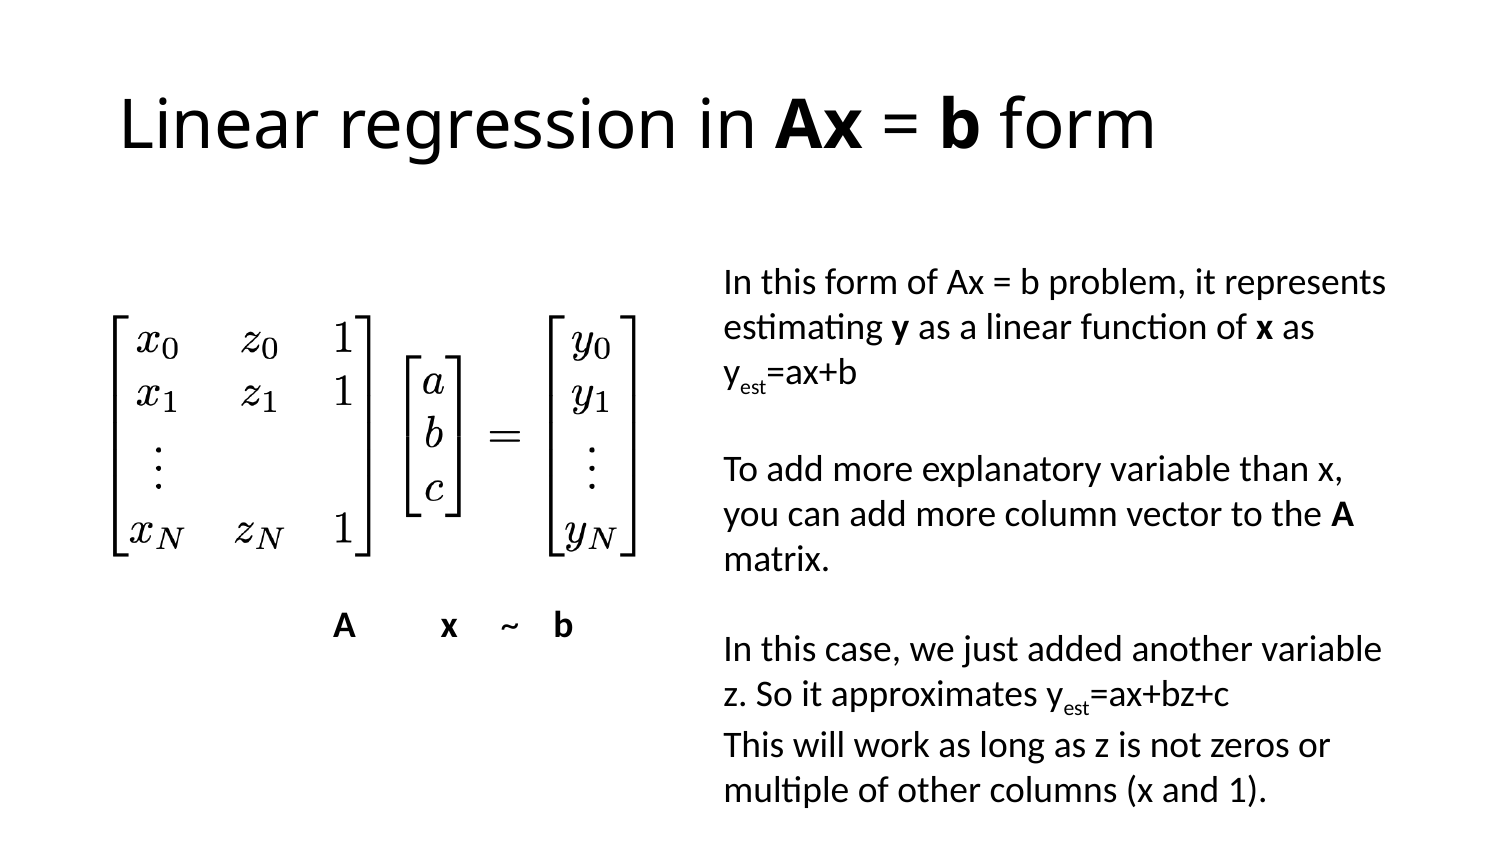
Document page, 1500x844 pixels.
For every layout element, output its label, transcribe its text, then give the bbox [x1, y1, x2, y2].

title Linear regression in Ax = b form [103, 44, 1397, 208]
text_box In this form of Ax = b problem, it represents estimating y as a linear function of x as yest=ax+b To add more explanatory variable than x, you can add more column vector to the A matrix. In this case, we just added another variable z. So it approximates yest=ax+bz+c This will work as long as z is not zeros or multiple of other columns (x and 1). [708, 249, 1416, 817]
text_box A x ~ b [318, 593, 660, 653]
picture [113, 314, 636, 557]
